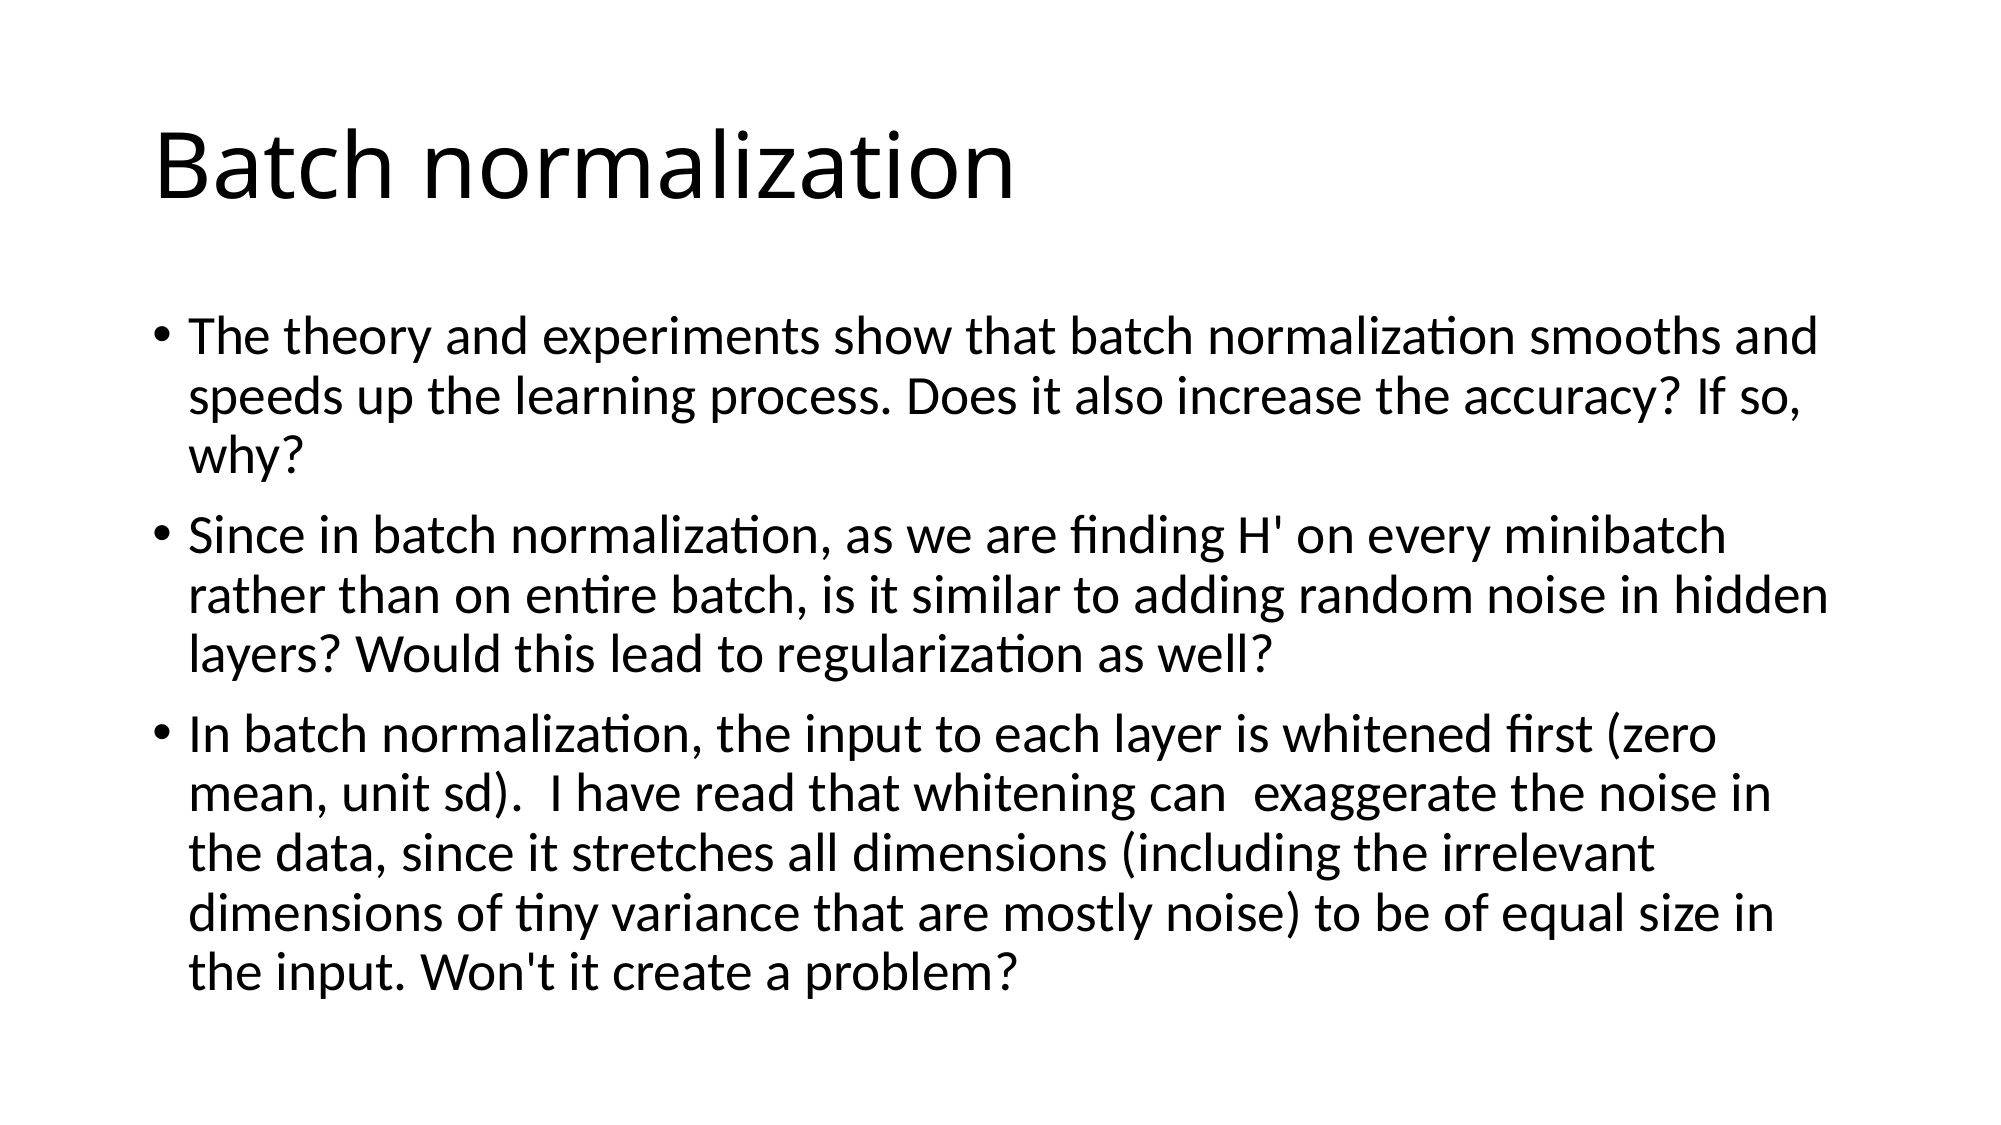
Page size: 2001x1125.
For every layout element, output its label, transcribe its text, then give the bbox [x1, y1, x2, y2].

list The theory and experiments show that batch normalization smooths and speeds up the learning process. Does it also increase the accuracy? If so, why? Since in batch normalization, as we are finding H' on every minibatch rather than on entire batch, is it similar to adding random noise in hidden layers? Would this lead to regularization as well? In batch normalization, the input to each layer is whitened first (zero mean, unit sd). I have read that whitening can exaggerate the noise in the data, since it stretches all dimensions (including the irrelevant dimensions of tiny variance that are mostly noise) to be of equal size in the input. Won't it create a problem? [137, 299, 1863, 1014]
title Batch normalization [137, 59, 1863, 278]
